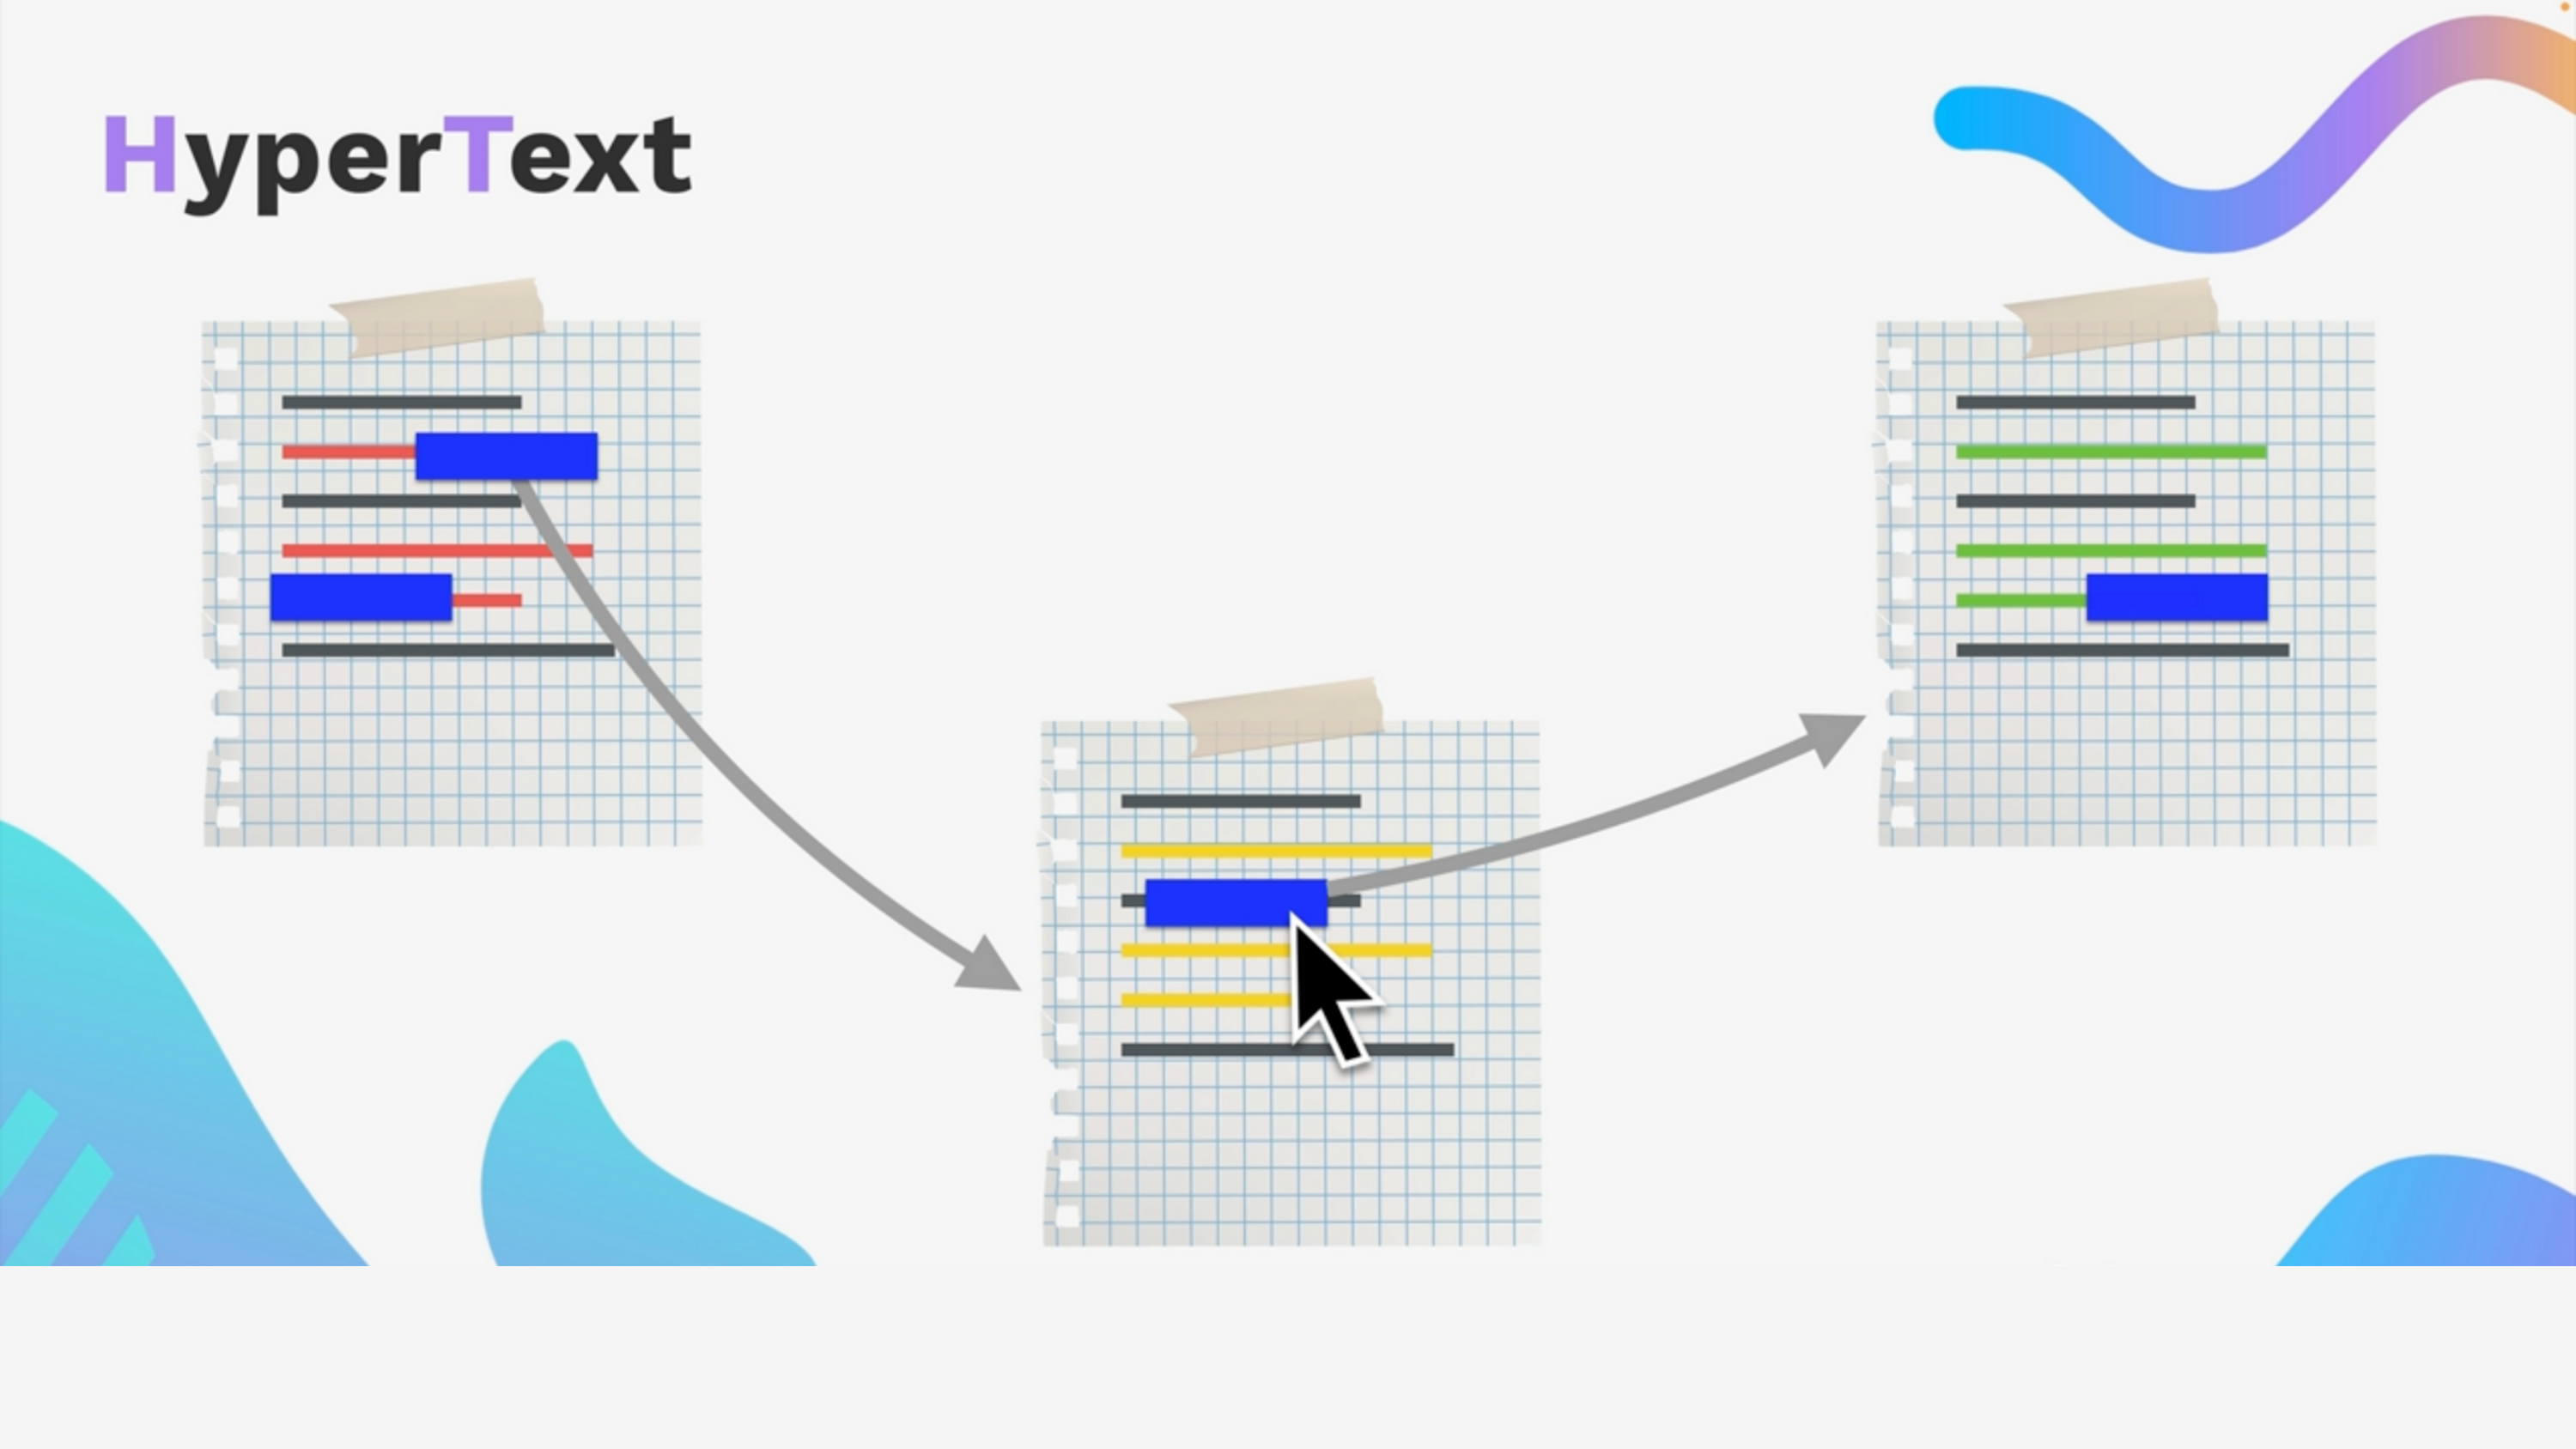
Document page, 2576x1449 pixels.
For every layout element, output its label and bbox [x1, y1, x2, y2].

text_box [0, 0, 2576, 1267]
